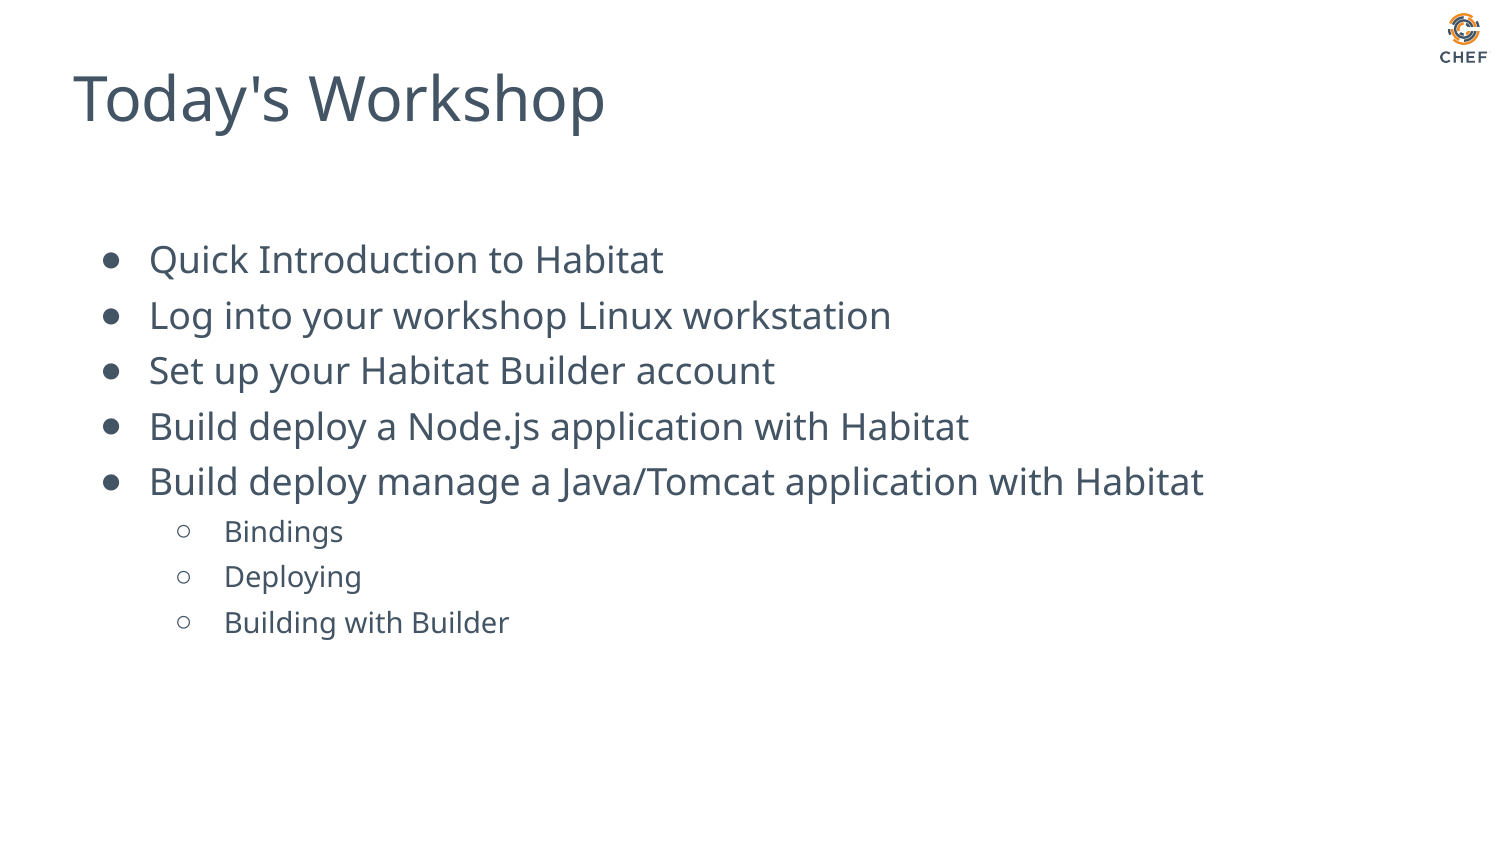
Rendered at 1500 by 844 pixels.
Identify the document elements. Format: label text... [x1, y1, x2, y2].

picture [1440, 13, 1491, 63]
title Today's Workshop [62, 56, 1438, 125]
list Quick Introduction to Habitat Log into your workshop Linux workstation Set up your Habitat Builder account Build deploy a Node.js application with Habitat Build deploy manage a Java/Tomcat application with Habitat Bindings Deploying Building with Builder [62, 225, 1438, 719]
